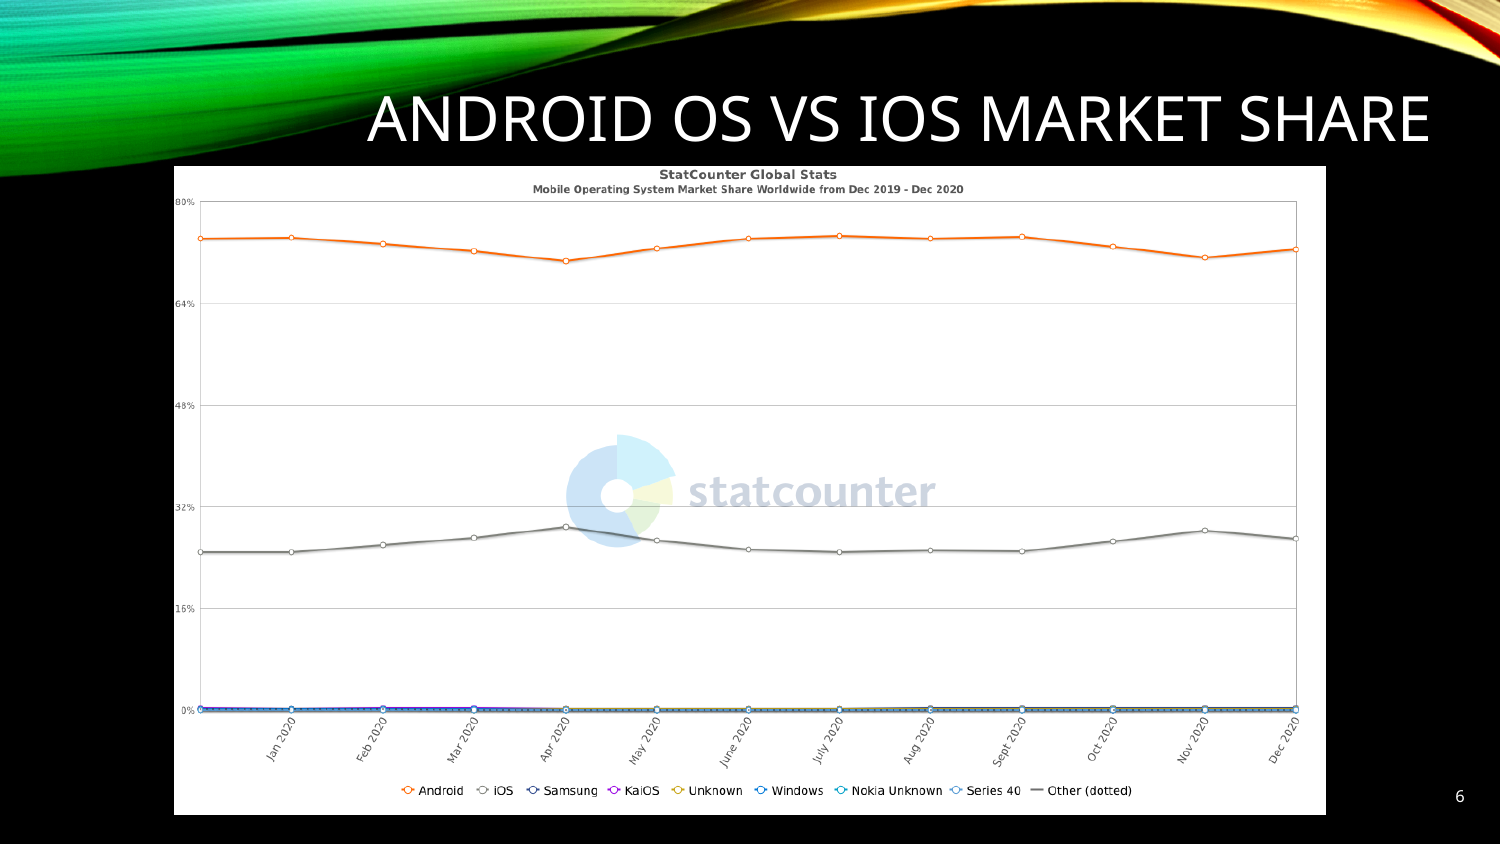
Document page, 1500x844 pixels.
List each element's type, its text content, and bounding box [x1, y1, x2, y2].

title Android OS vs iOS Market Share [51, 72, 1449, 167]
picture [0, 0, 1500, 815]
slide_number 6 [1389, 764, 1480, 830]
